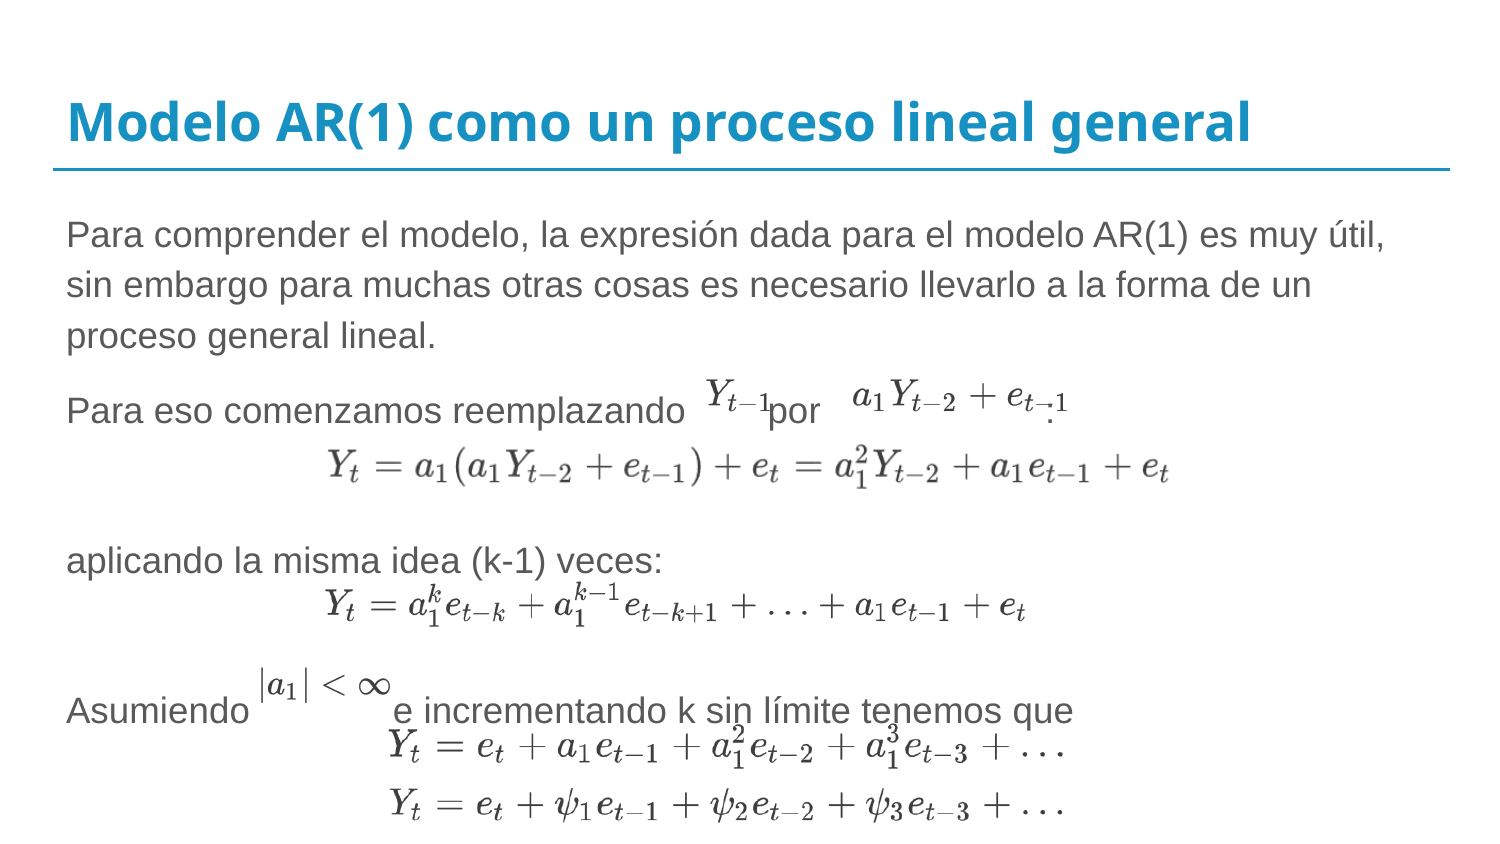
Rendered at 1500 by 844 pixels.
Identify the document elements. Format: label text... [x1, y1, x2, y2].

picture [384, 719, 1069, 773]
picture [704, 375, 1072, 418]
picture [324, 440, 1176, 493]
picture [386, 783, 1067, 826]
picture [257, 664, 393, 707]
title Modelo AR(1) como un proceso lineal general [51, 72, 1449, 167]
list Para comprender el modelo, la expresión dada para el modelo AR(1) es muy útil, sin embargo para muchas otras cosas es necesario llevarlo a la forma de un proceso general lineal. Para eso comenzamos reemplazando por : aplicando la misma idea (k-1) veces: Asumiendo e incrementando k sin límite tenemos que [51, 189, 1449, 750]
picture [324, 578, 1029, 630]
